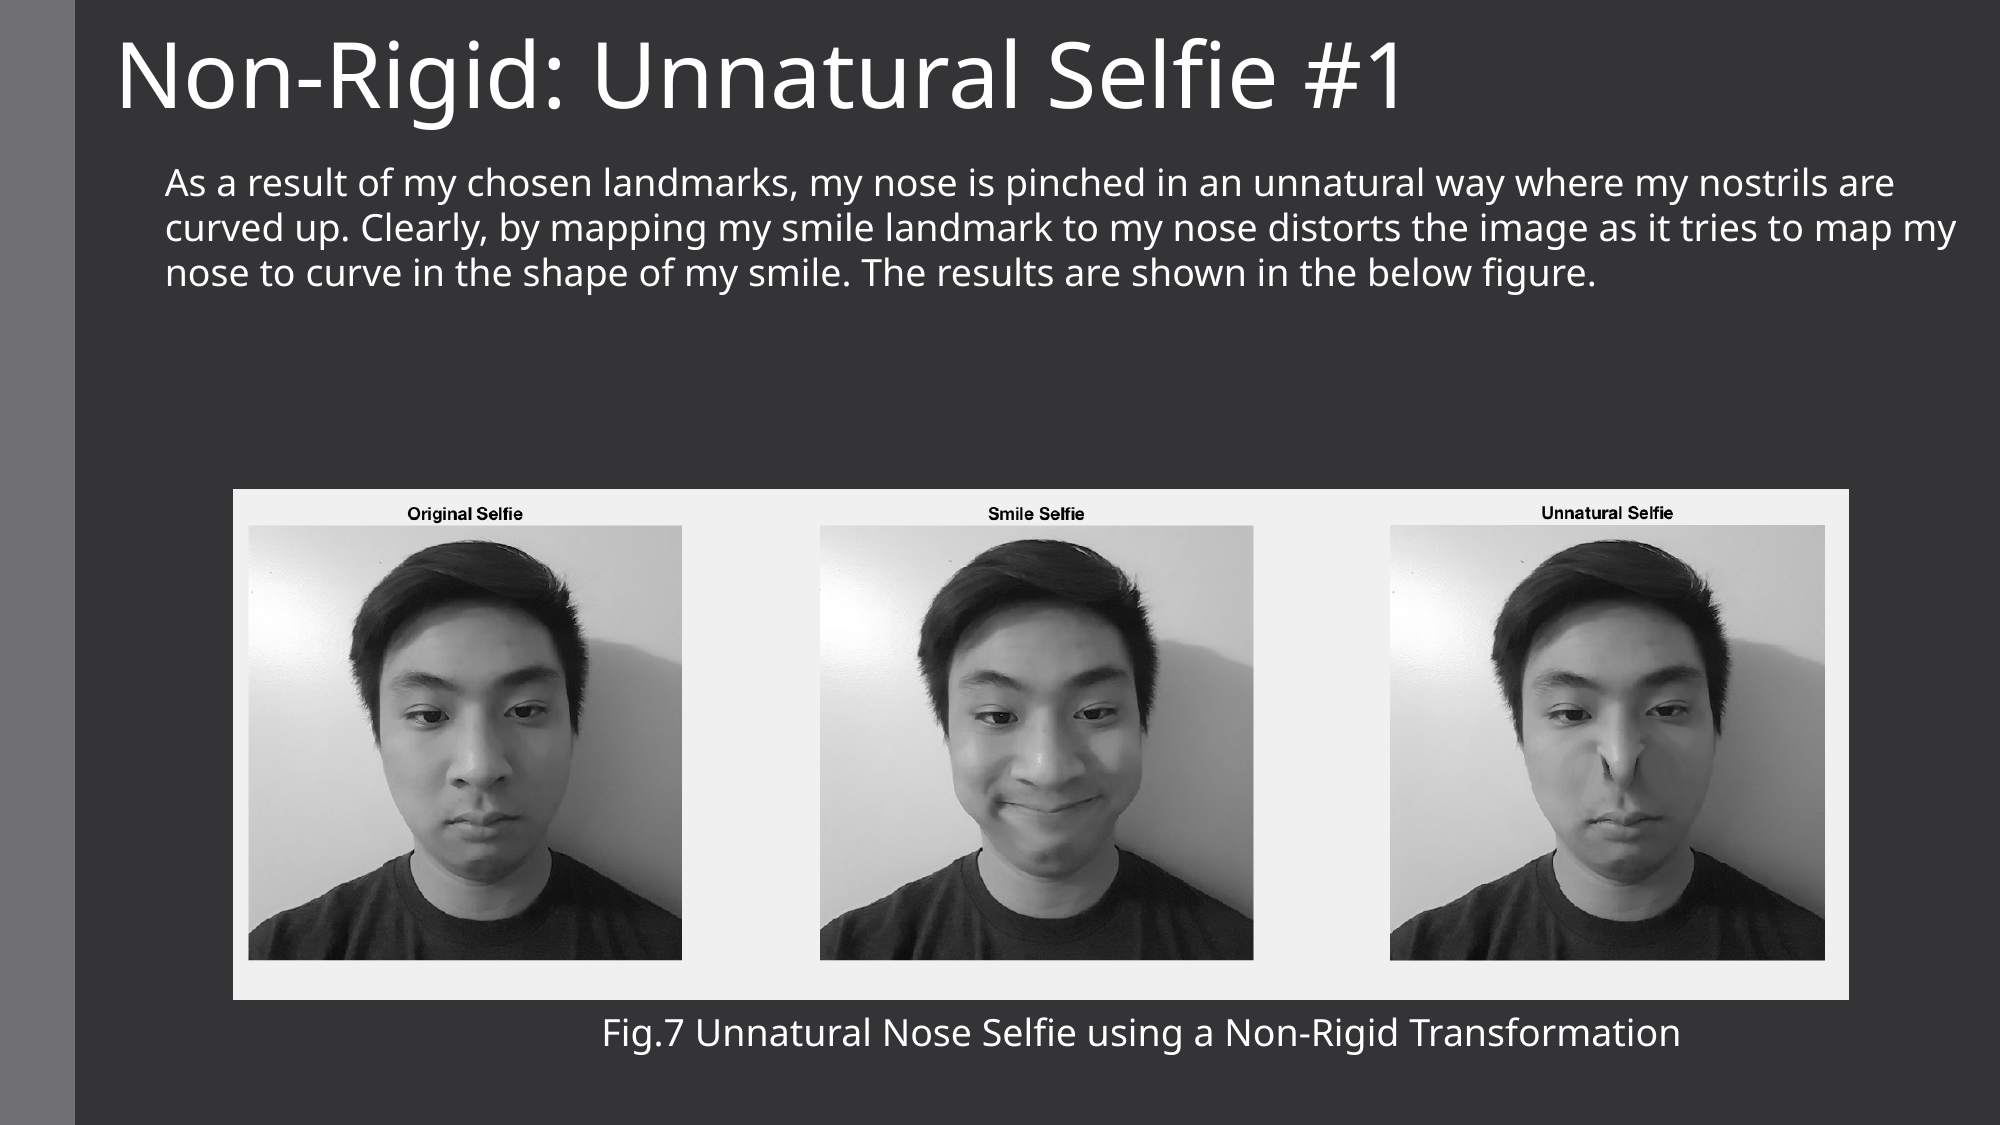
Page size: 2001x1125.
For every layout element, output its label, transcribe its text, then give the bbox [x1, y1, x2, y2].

text_box Fig.7 Unnatural Nose Selfie using a Non-Rigid Transformation [586, 1001, 2000, 1062]
text_box Non-Rigid: Unnatural Selfie #1 [99, 9, 1983, 135]
picture [232, 489, 1849, 1000]
text_box As a result of my chosen landmarks, my nose is pinched in an unnatural way where my nostrils are curved up. Clearly, by mapping my smile landmark to my nose distorts the image as it tries to map my nose to curve in the shape of my smile. The results are shown in the below figure. [150, 151, 2000, 301]
